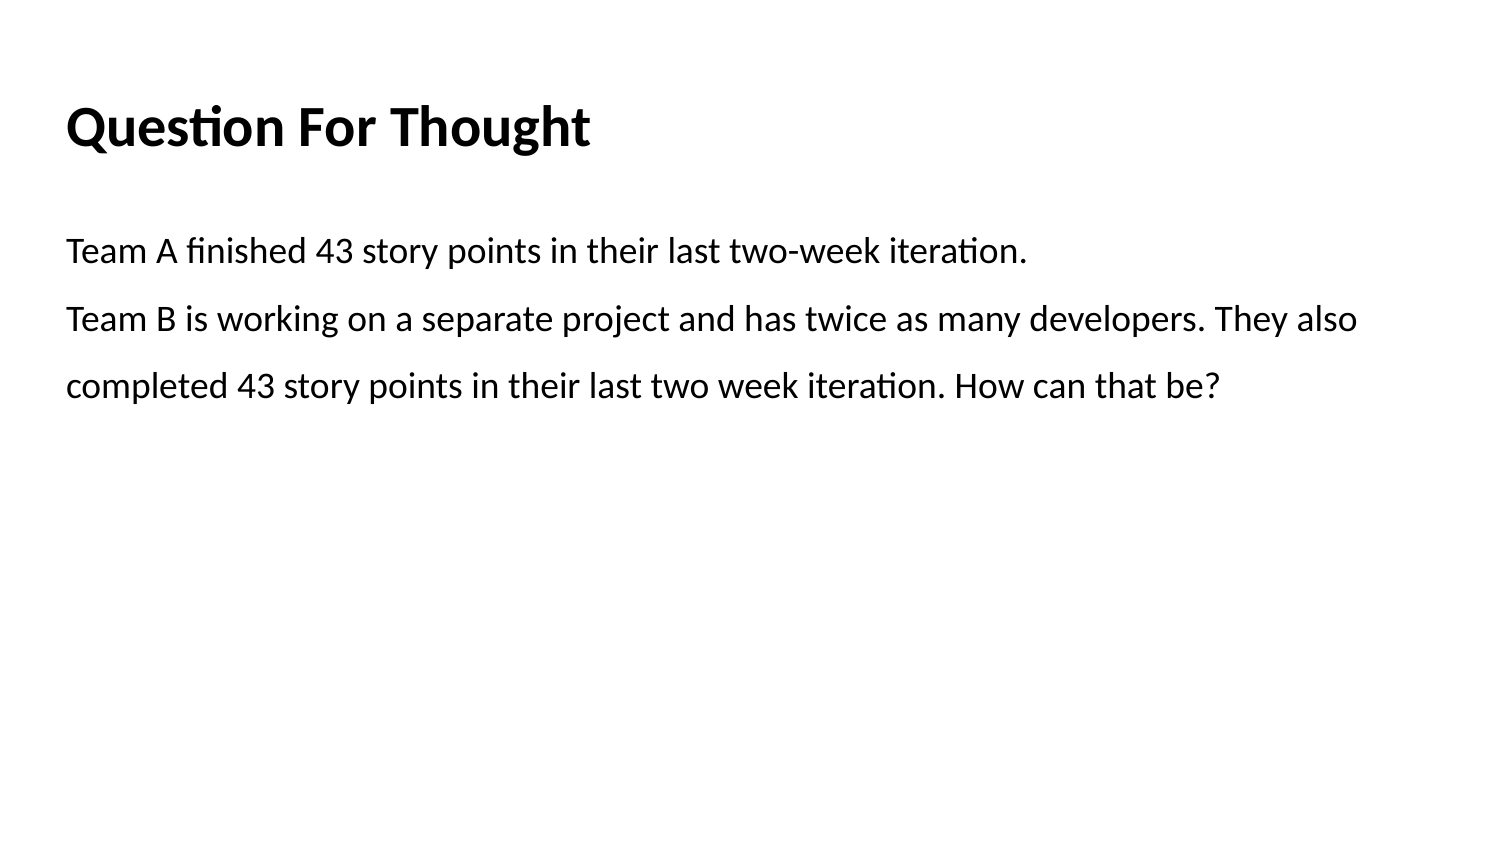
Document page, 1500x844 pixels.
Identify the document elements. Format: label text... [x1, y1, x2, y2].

list Team A finished 43 story points in their last two-week iteration. Team B is working on a separate project and has twice as many developers. They also completed 43 story points in their last two week iteration. How can that be? [51, 189, 1449, 694]
title Question For Thought [51, 72, 1449, 189]
